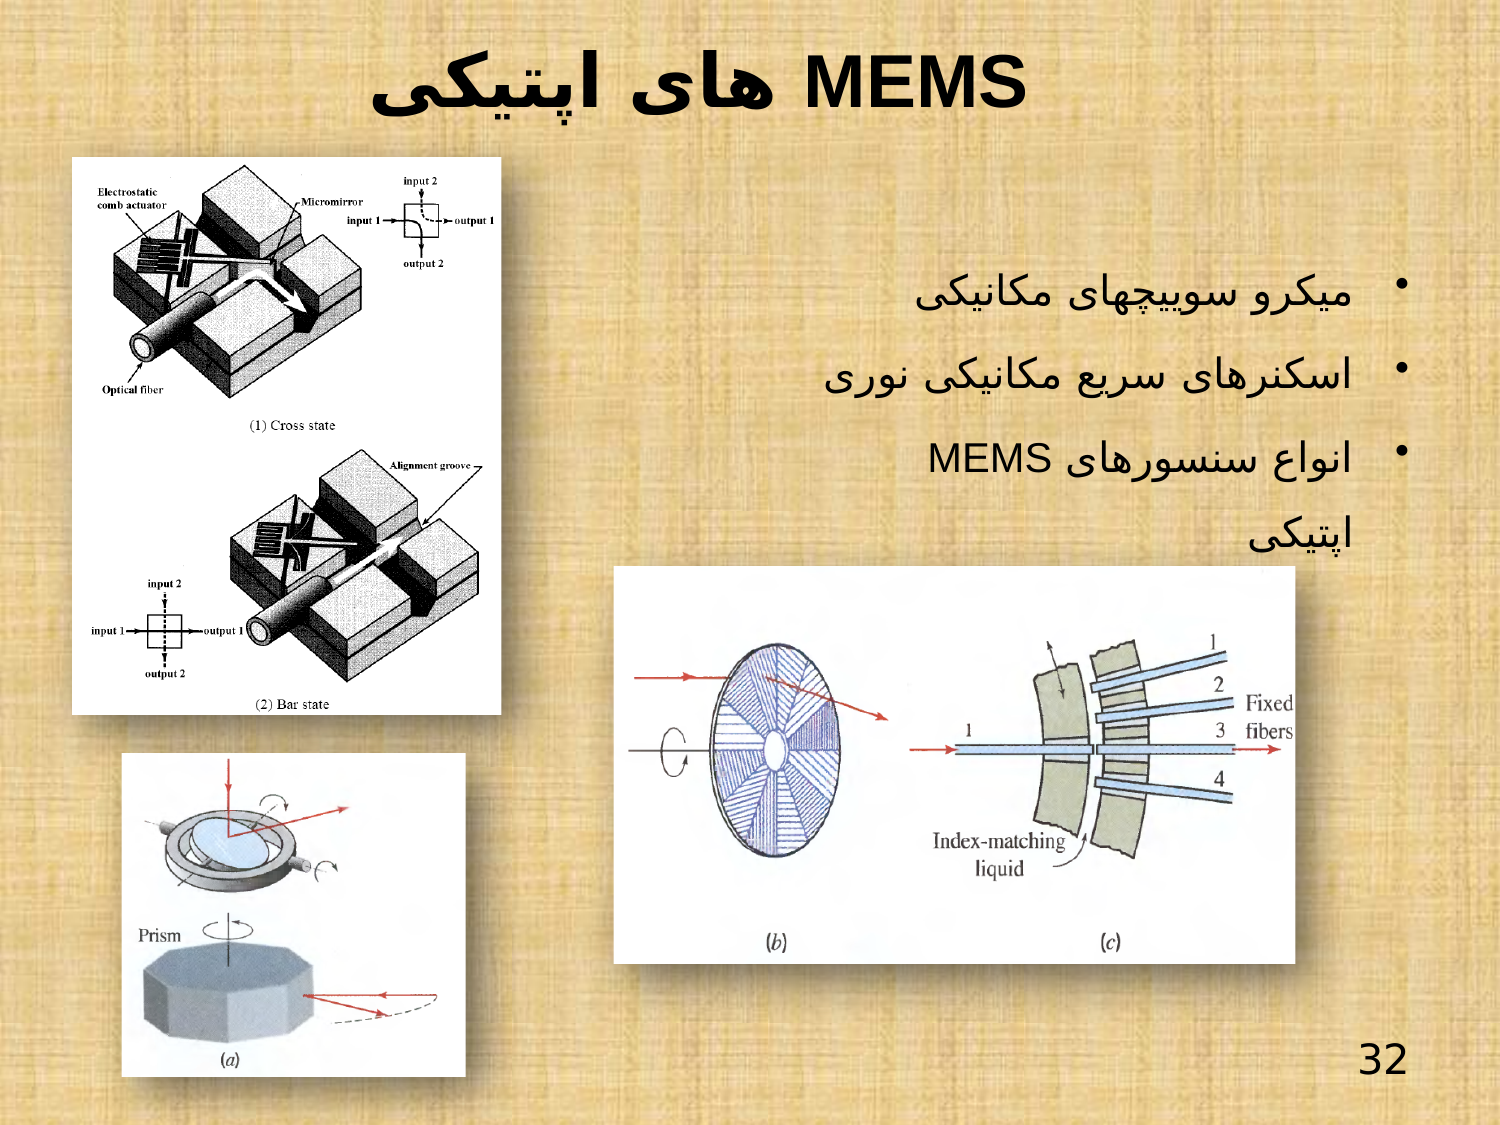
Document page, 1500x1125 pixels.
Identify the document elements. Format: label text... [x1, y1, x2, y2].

title MEMS های اپتیکی [49, 50, 1400, 196]
list میکرو سوییچهای مکانیکی اسکنرهای سریع مکانیکی نوری انواع سنسورهای MEMS اپتیکی [802, 231, 1426, 570]
picture [0, 0, 1500, 1125]
slide_number 32 [1074, 1024, 1426, 1104]
